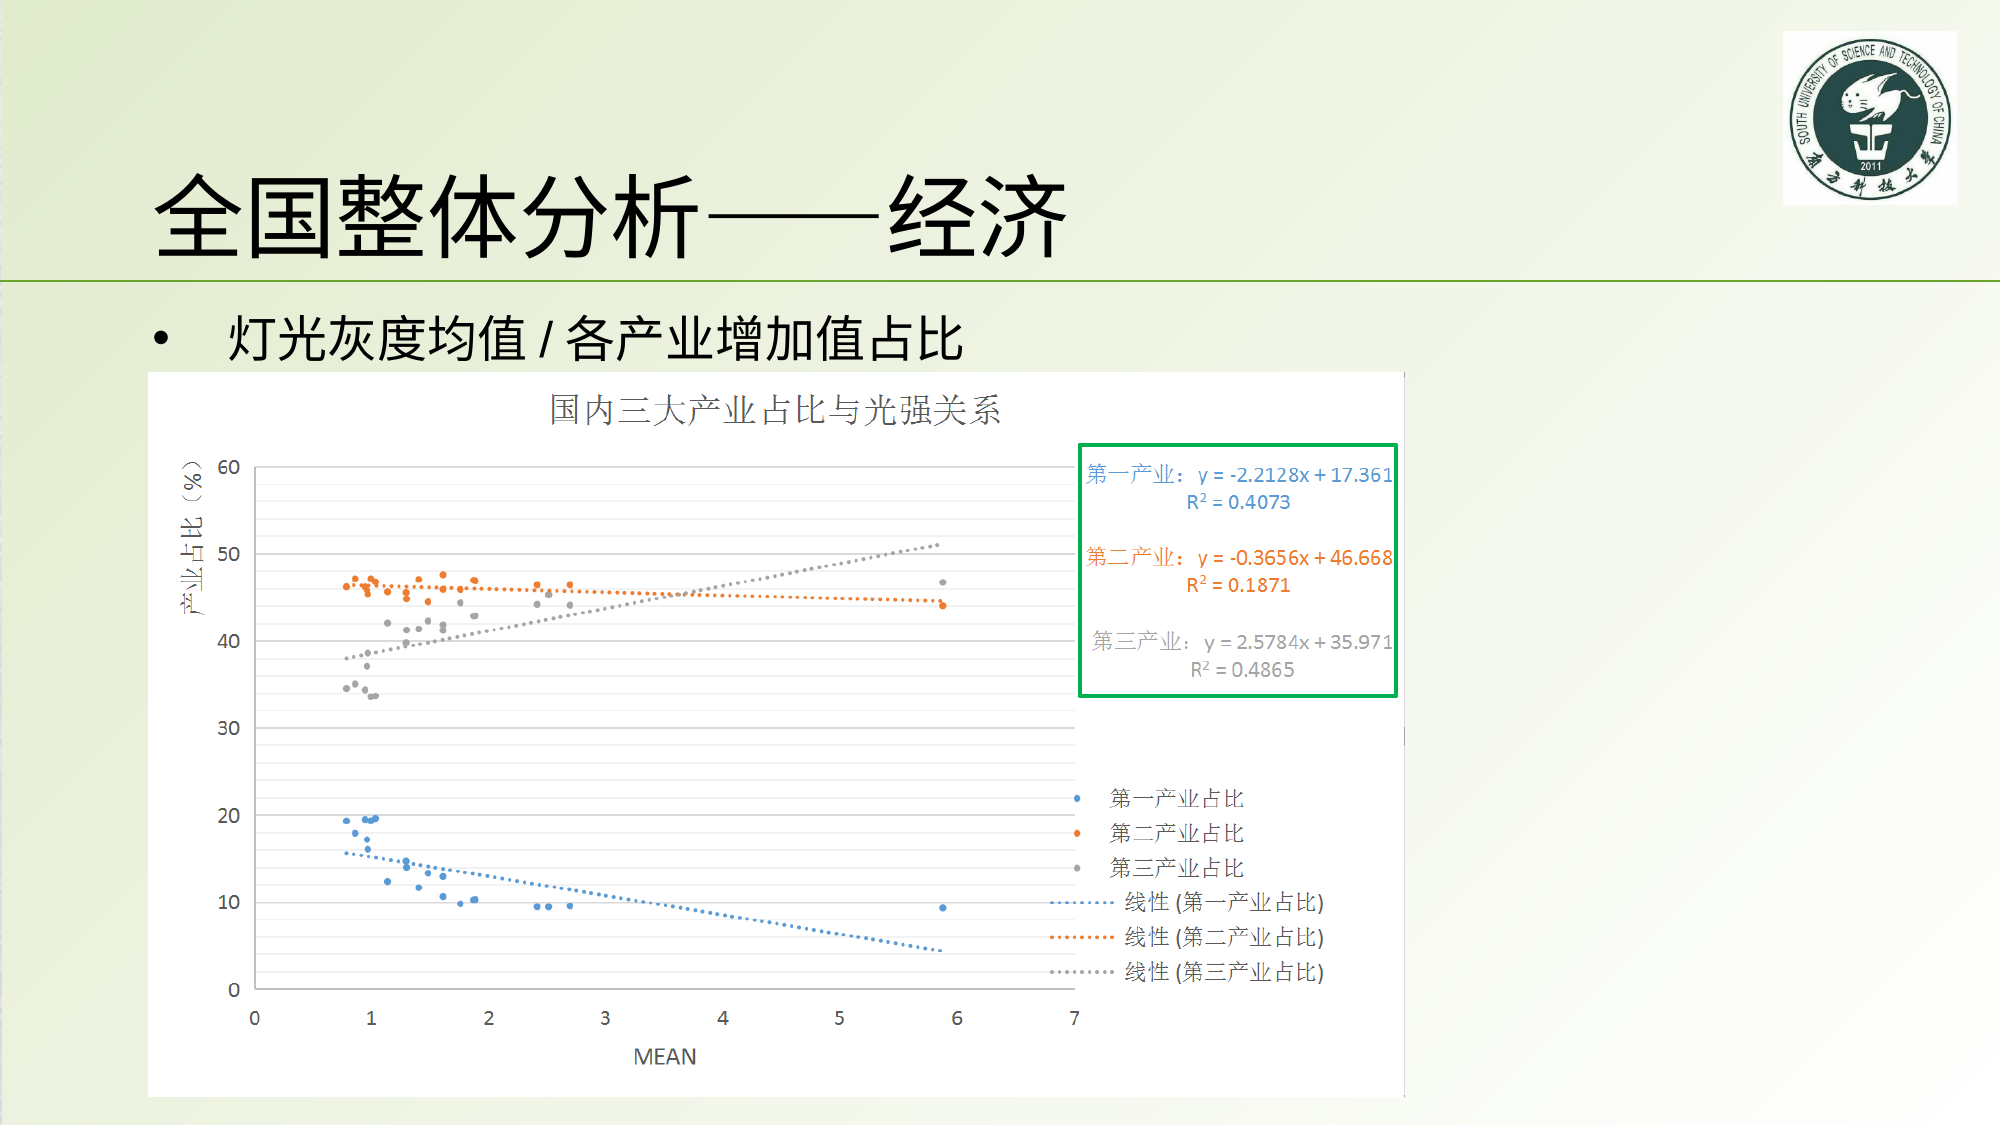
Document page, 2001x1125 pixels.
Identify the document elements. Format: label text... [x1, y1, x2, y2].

title 全国整体分析——经济 [137, 59, 1863, 278]
list 灯光灰度均值/各产业增加值占比 [137, 299, 1863, 1014]
picture [148, 372, 1405, 1097]
picture [1783, 31, 1957, 206]
